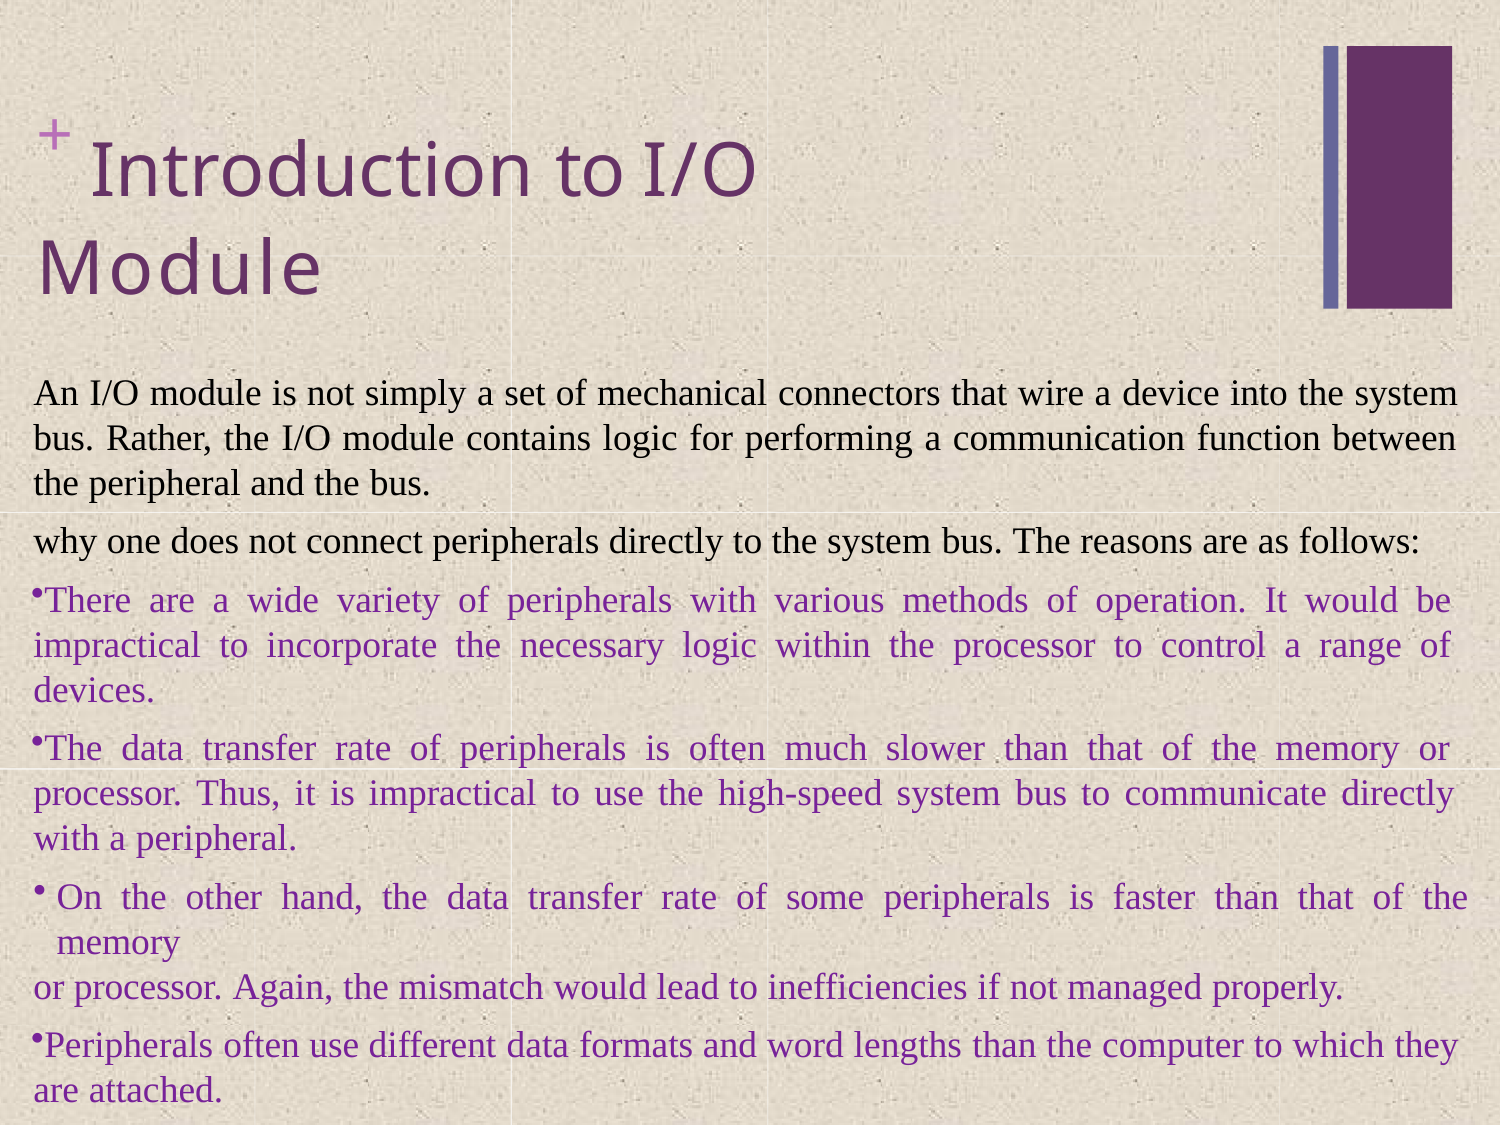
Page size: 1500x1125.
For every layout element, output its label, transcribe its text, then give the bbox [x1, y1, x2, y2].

text_box [0, 0, 1500, 1125]
text_box [1346, 46, 1453, 309]
title + Introduction to I/O Module [30, 82, 1024, 310]
text_box An I/O module is not simply a set of mechanical connectors that wire a device into the system bus. Rather, the I/O module contains logic for performing a communication function between the peripheral and the bus. why one does not connect peripherals directly to the system bus. The reasons are as follows: There are a wide variety of peripherals with various methods of operation. It would be impractical to incorporate the necessary logic within the processor to control a range of devices. The data transfer rate of peripherals is often much slower than that of the memory or processor. Thus, it is impractical to use the high-speed system bus to communicate directly with a peripheral. On the other hand, the data transfer rate of some peripherals is faster than that of the memory or processor. Again, the mismatch would lead to inefficiencies if not managed properly. Peripherals often use different data formats and word lengths than the computer to which they are attached. [31, 365, 1470, 1111]
text_box [1323, 46, 1339, 309]
